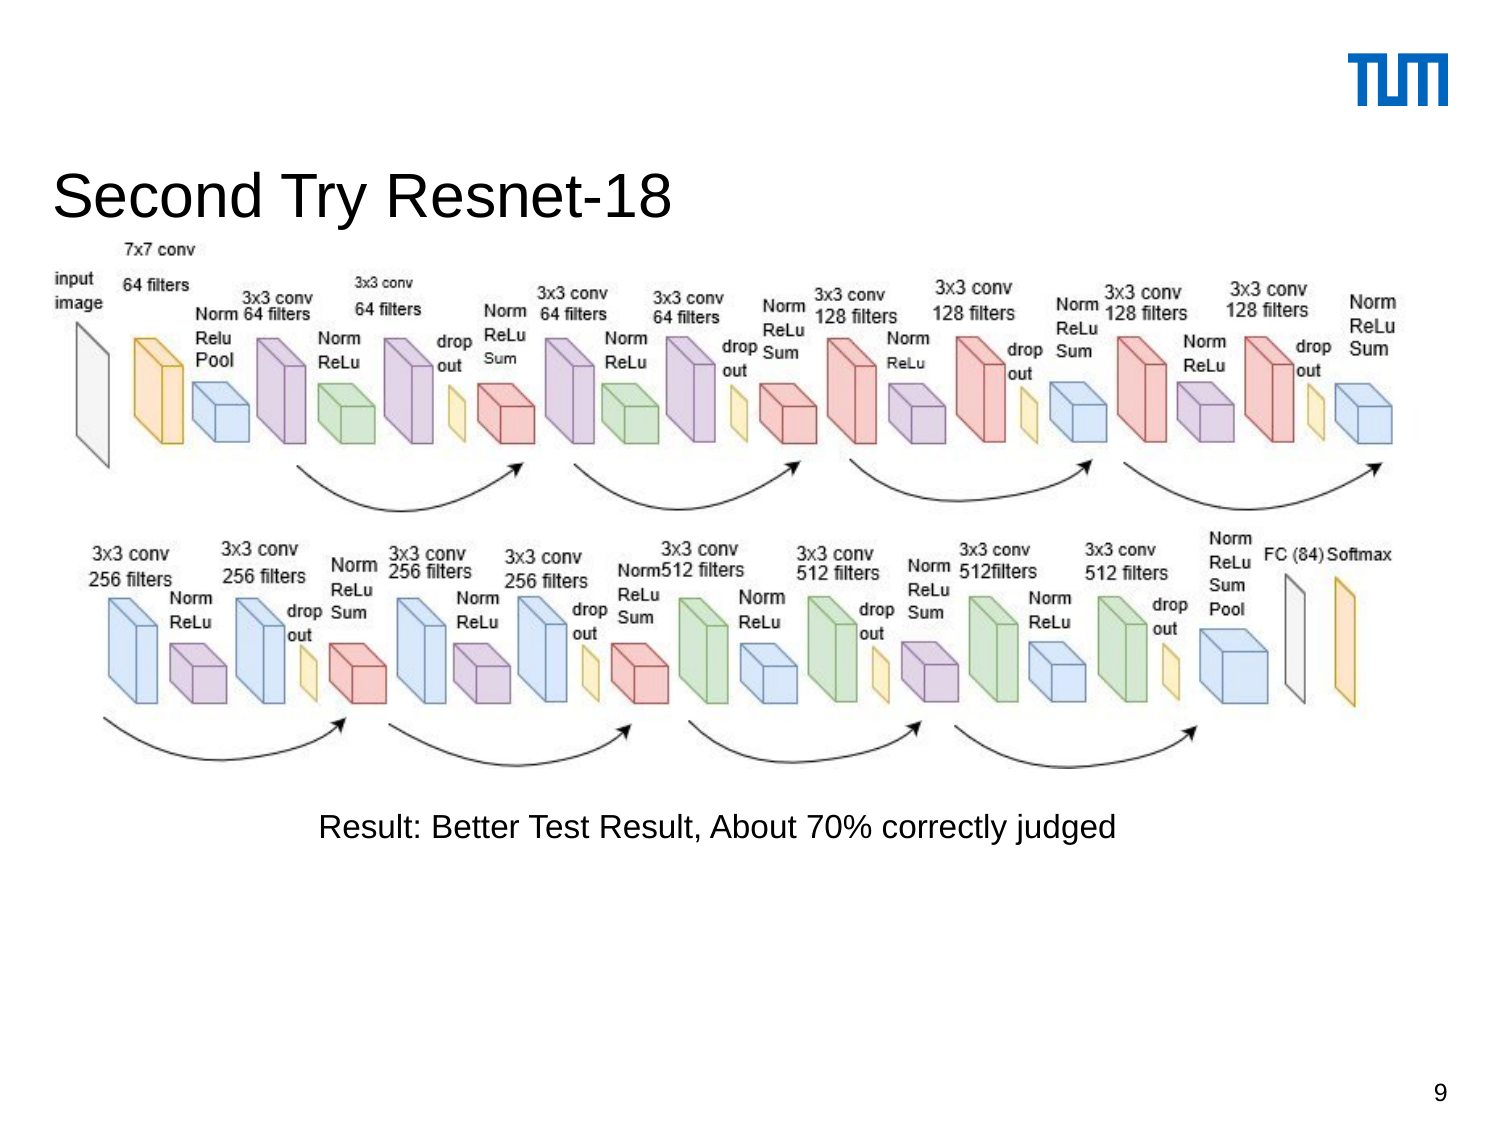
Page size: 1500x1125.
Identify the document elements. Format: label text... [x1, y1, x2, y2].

text_box Result: Better Test Result, About 70% correctly judged [318, 799, 1251, 845]
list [52, 230, 1422, 769]
slide_number 9 [1111, 1061, 1448, 1122]
title Second Try Resnet-18 [52, 162, 1449, 231]
